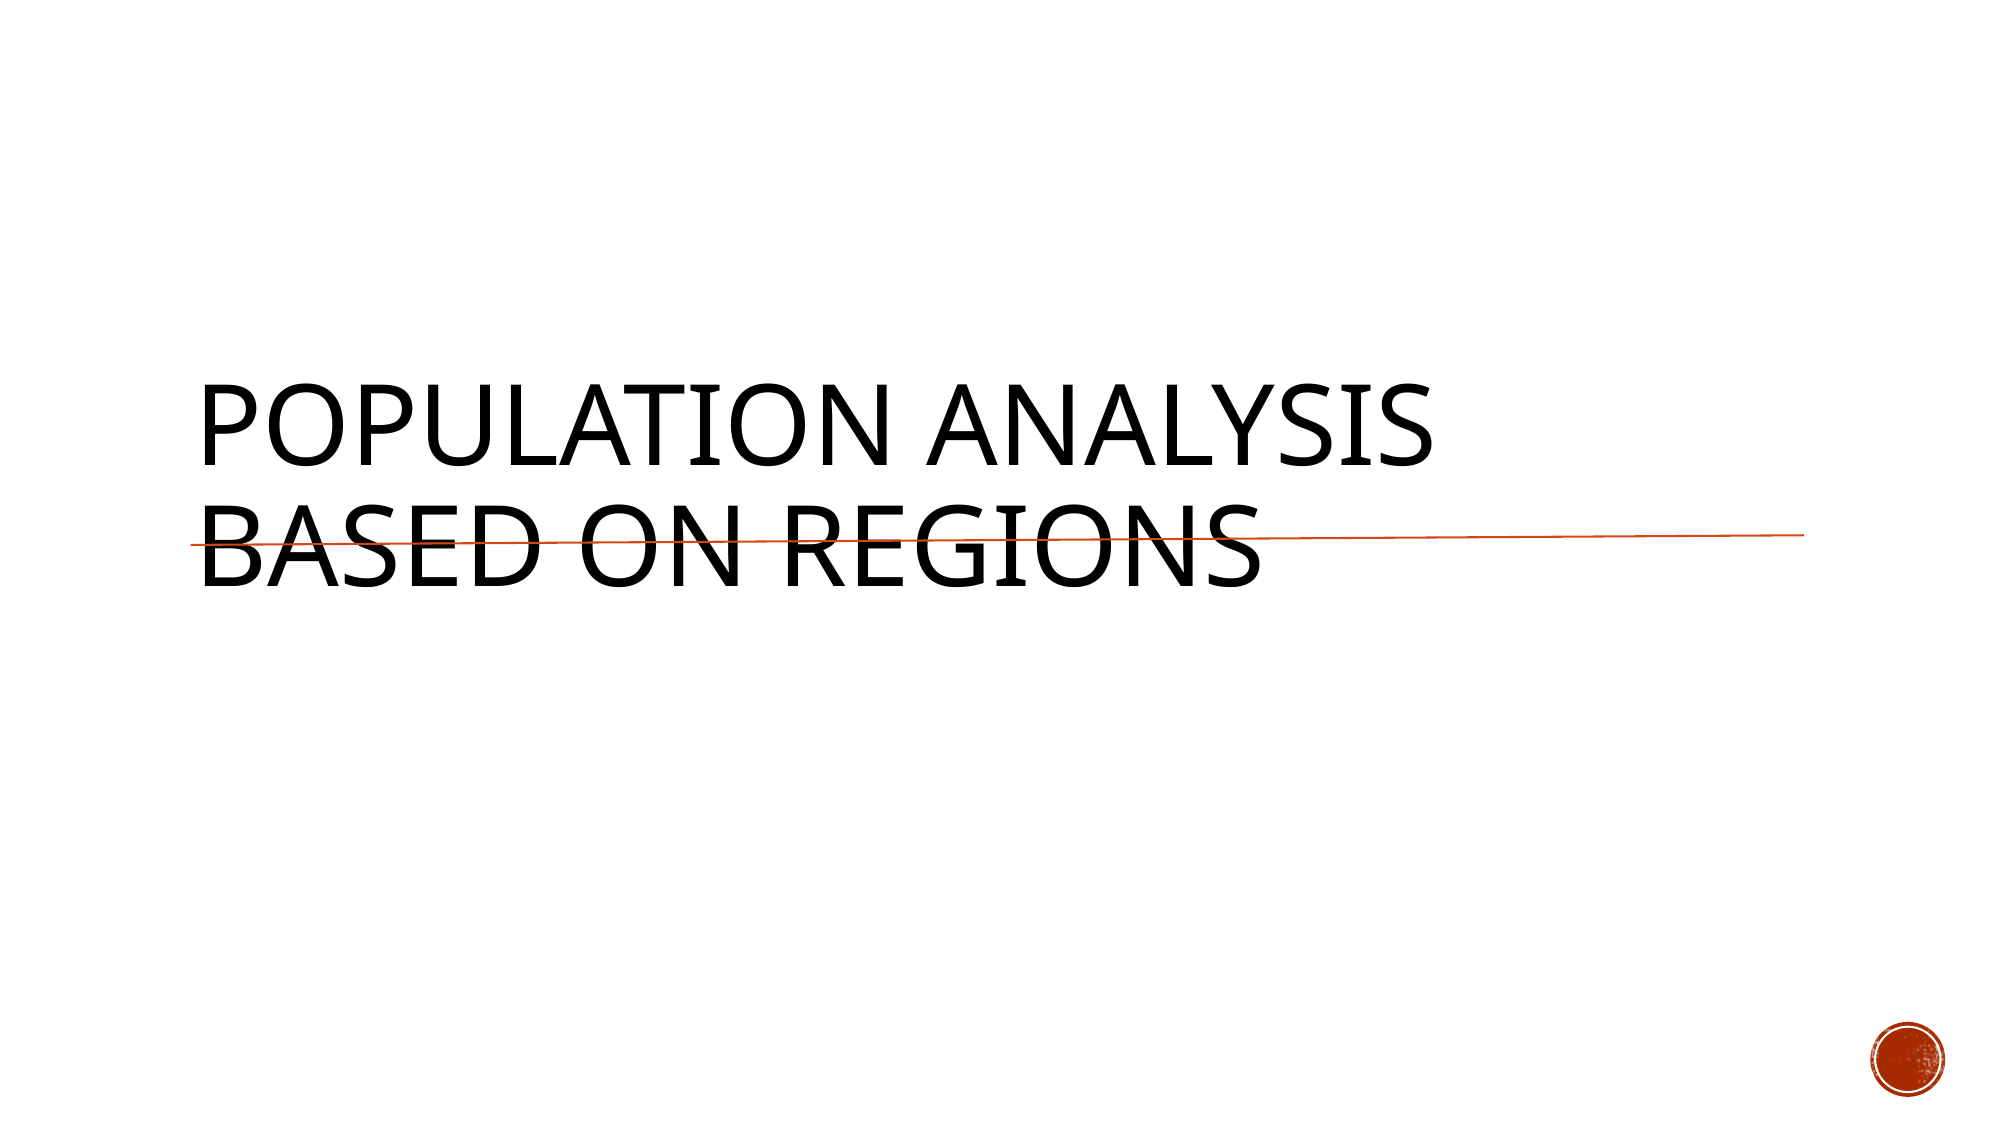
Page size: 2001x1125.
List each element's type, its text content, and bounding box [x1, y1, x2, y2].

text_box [516, 537, 1804, 545]
title Population analysis based on Regions [179, 357, 1830, 622]
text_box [191, 537, 1174, 543]
